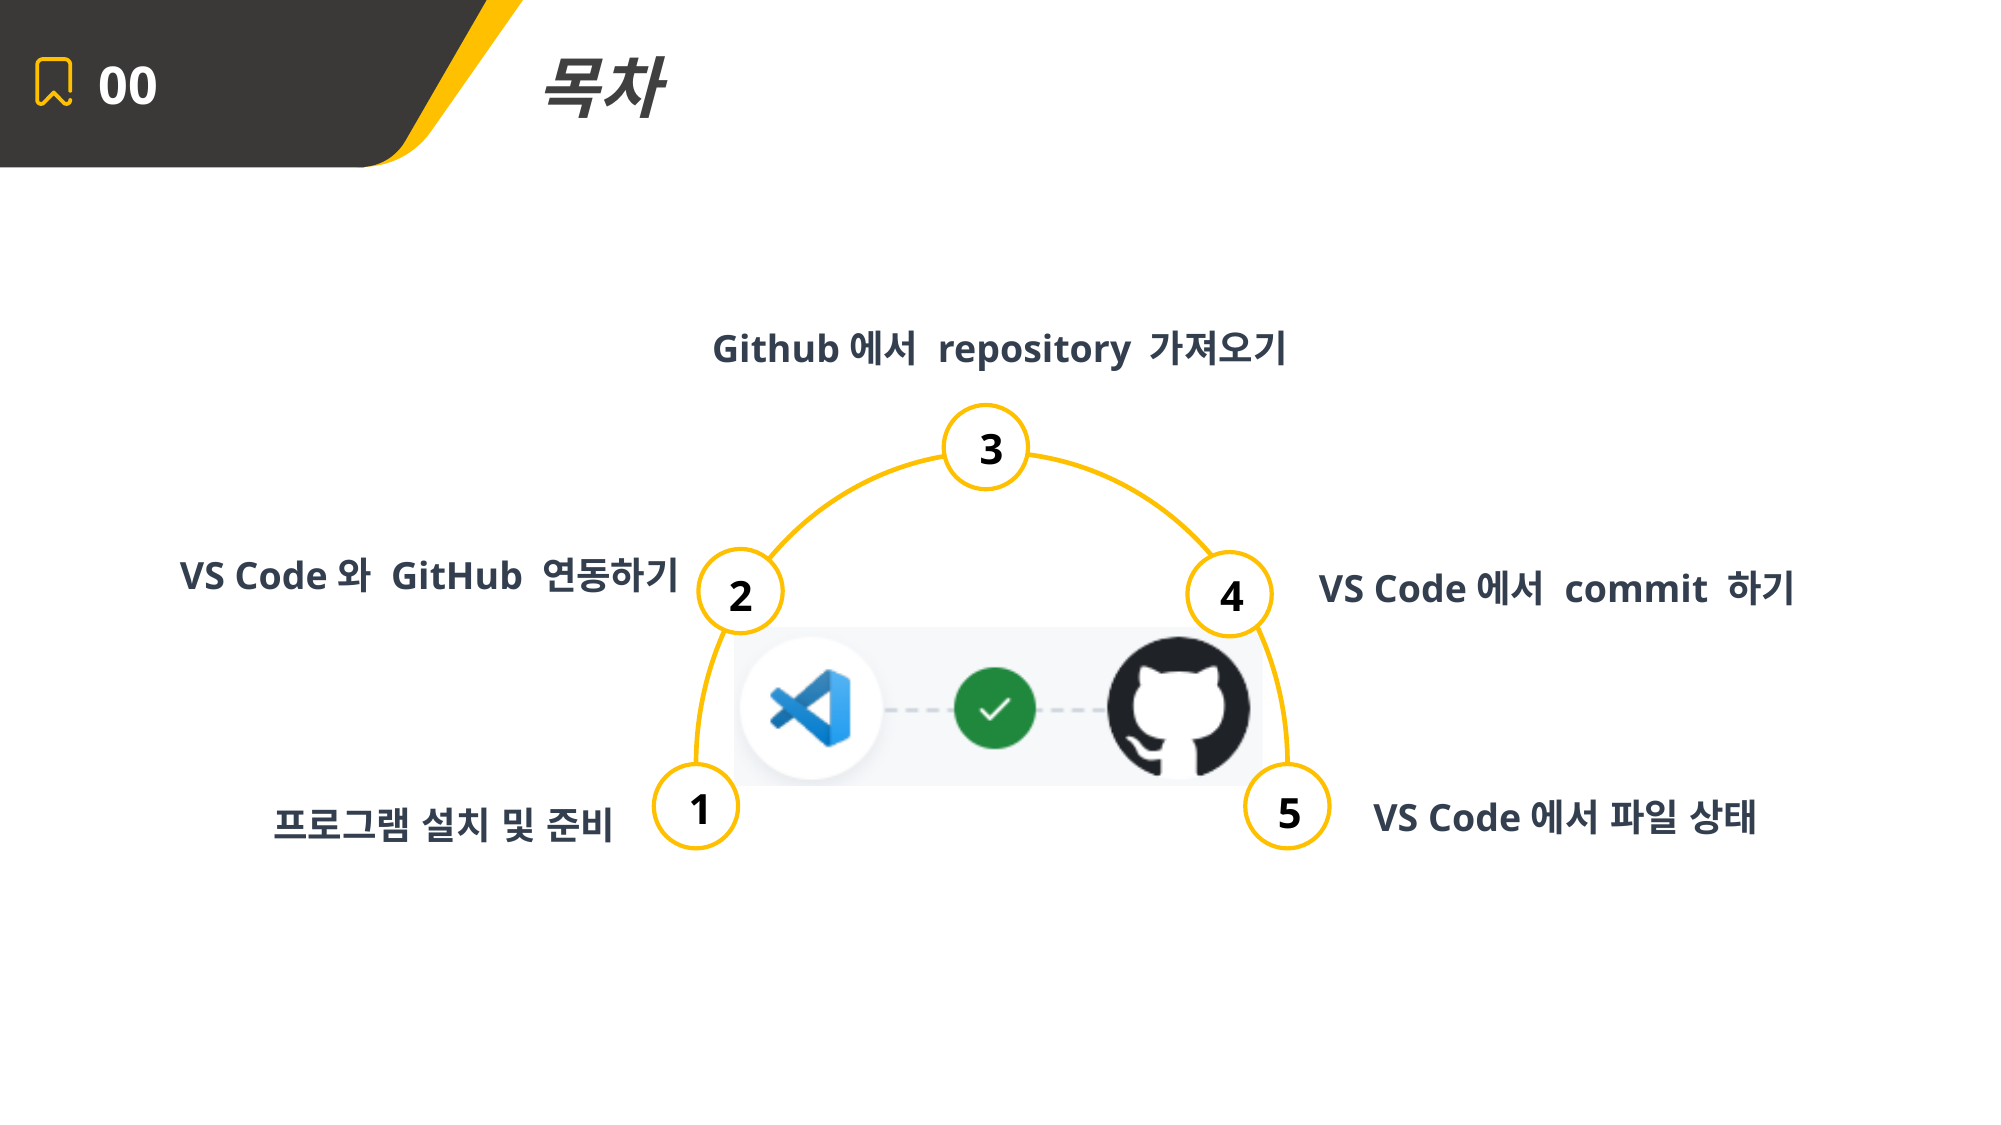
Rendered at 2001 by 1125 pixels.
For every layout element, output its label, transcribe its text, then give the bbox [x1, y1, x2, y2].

text_box [1268, 845, 1307, 850]
text_box [371, 0, 522, 168]
text_box 5 [1263, 779, 1311, 845]
picture [734, 627, 1263, 786]
text_box VS Code와 GitHub 연동하기 [89, 521, 695, 604]
text_box 4 [1205, 562, 1253, 627]
text_box [777, 454, 1212, 627]
text_box [1244, 786, 1263, 842]
text_box 목차 [522, 0, 2000, 134]
text_box 00 [0, 0, 365, 169]
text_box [698, 548, 783, 634]
text_box [35, 57, 73, 106]
text_box 프로그램 설치 및 준비 [152, 772, 637, 855]
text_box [943, 404, 1029, 490]
text_box [1263, 763, 1331, 843]
text_box [1186, 551, 1273, 627]
text_box [652, 763, 740, 850]
text_box [365, 0, 488, 168]
text_box [695, 634, 734, 765]
text_box Github에서 repository 가져오기 [697, 295, 1303, 378]
text_box VS Code에서 commit 하기 [1304, 535, 1839, 618]
text_box 1 [673, 775, 722, 841]
text_box [1263, 638, 1289, 765]
text_box VS Code에서 파일 상태 [1358, 764, 1843, 847]
